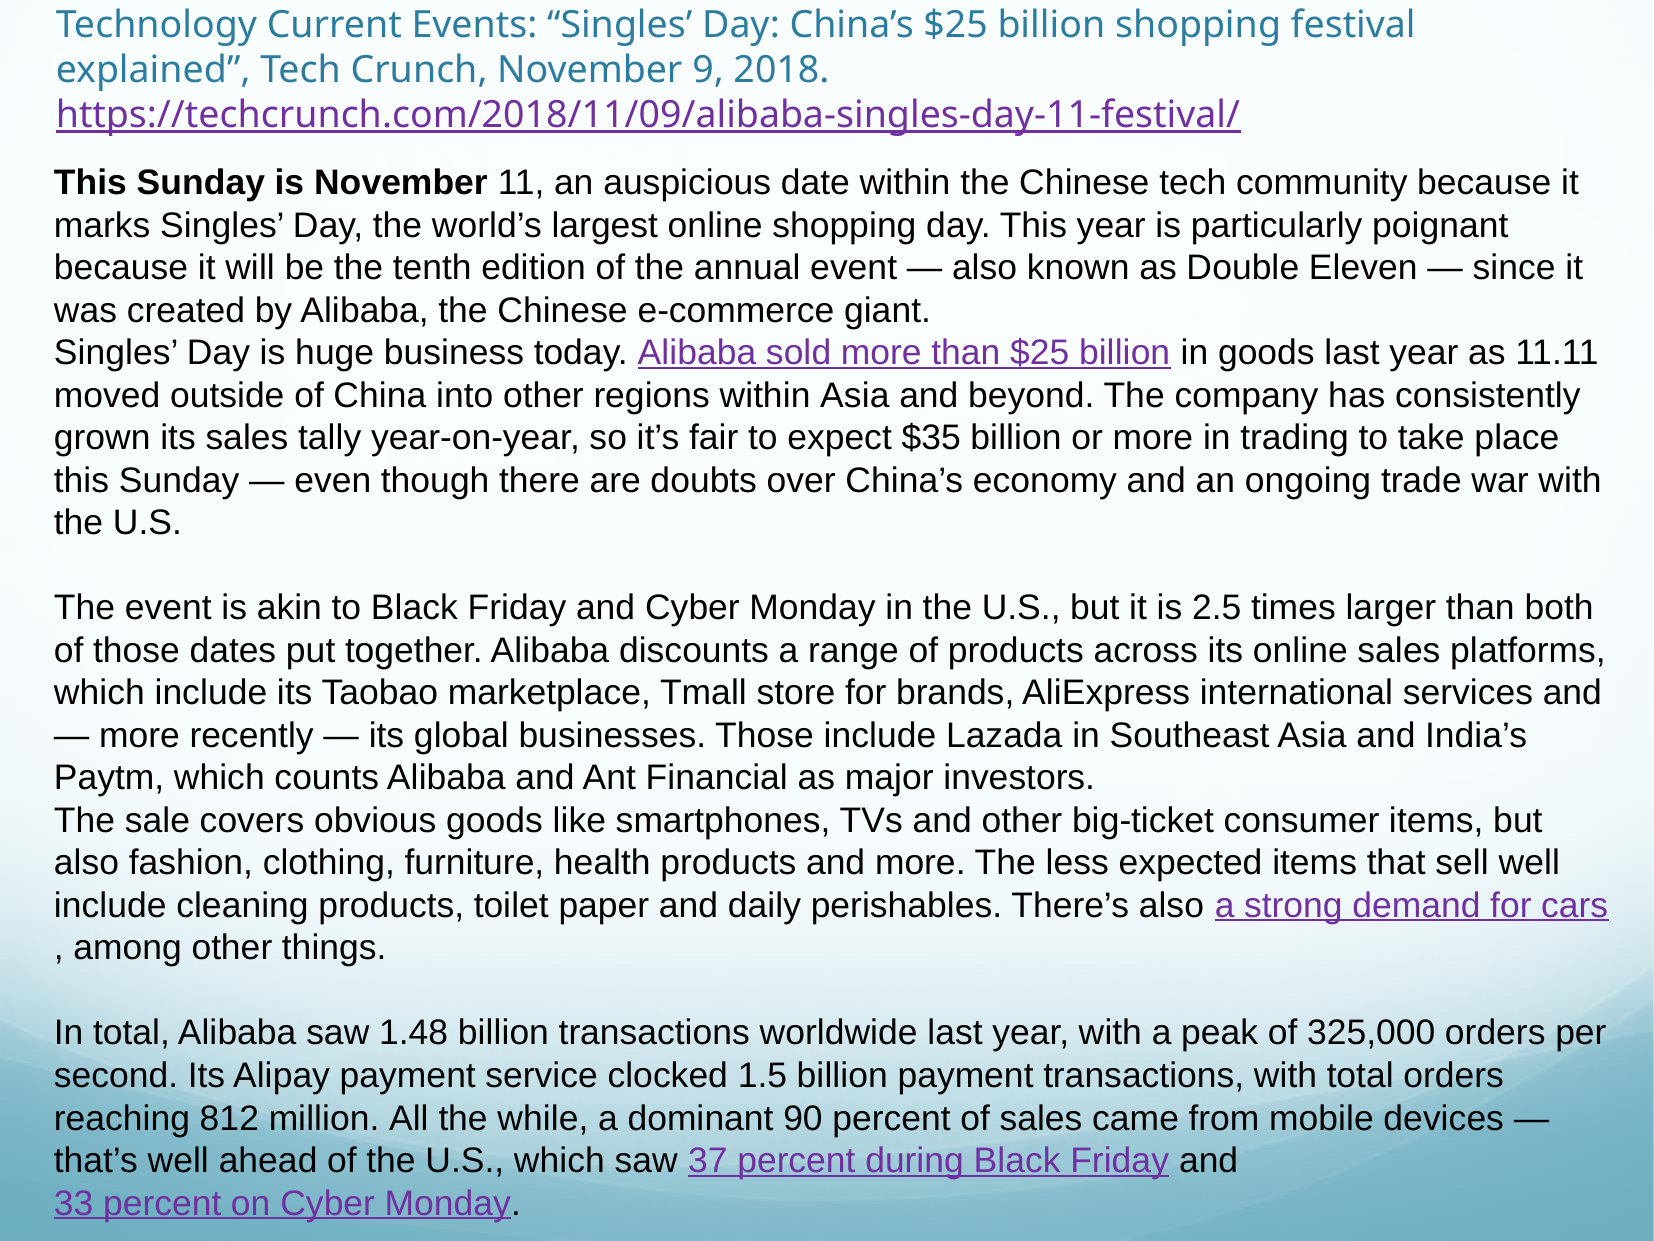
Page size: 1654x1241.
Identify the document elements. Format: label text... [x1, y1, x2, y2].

title Technology Current Events: “Singles’ Day: China’s $25 billion shopping festival explained”, Tech Crunch, November 9, 2018. https://techcrunch.com/2018/11/09/alibaba-singles-day-11-festival/ [39, 0, 1590, 150]
picture [0, 0, 1654, 1241]
text_box This Sunday is November 11, an auspicious date within the Chinese tech community because it marks Singles’ Day, the world’s largest online shopping day. This year is particularly poignant because it will be the tenth edition of the annual event — also known as Double Eleven — since it was created by Alibaba, the Chinese e-commerce giant. Singles’ Day is huge business today. Alibaba sold more than $25 billion in goods last year as 11.11 moved outside of China into other regions within Asia and beyond. The company has consistently grown its sales tally year-on-year, so it’s fair to expect $35 billion or more in trading to take place this Sunday — even though there are doubts over China’s economy and an ongoing trade war with the U.S. The event is akin to Black Friday and Cyber Monday in the U.S., but it is 2.5 times larger than both of those dates put together. Alibaba discounts a range of products across its online sales platforms, which include its Taobao marketplace, Tmall store for brands, AliExpress international services and — more recently — its global businesses. Those include Lazada in Southeast Asia and India’s Paytm, which counts Alibaba and Ant Financial as major investors. The sale covers obvious goods like smartphones, TVs and other big-ticket consumer items, but also fashion, clothing, furniture, health products and more. The less expected items that sell well include cleaning products, toilet paper and daily perishables. There’s also a strong demand for cars, among other things. In total, Alibaba saw 1.48 billion transactions worldwide last year, with a peak of 325,000 orders per second. Its Alipay payment service clocked 1.5 billion payment transactions, with total orders reaching 812 million. All the while, a dominant 90 percent of sales came from mobile devices — that’s well ahead of the U.S., which saw 37 percent during Black Friday and 33 percent on Cyber Monday. [39, 151, 1627, 1230]
